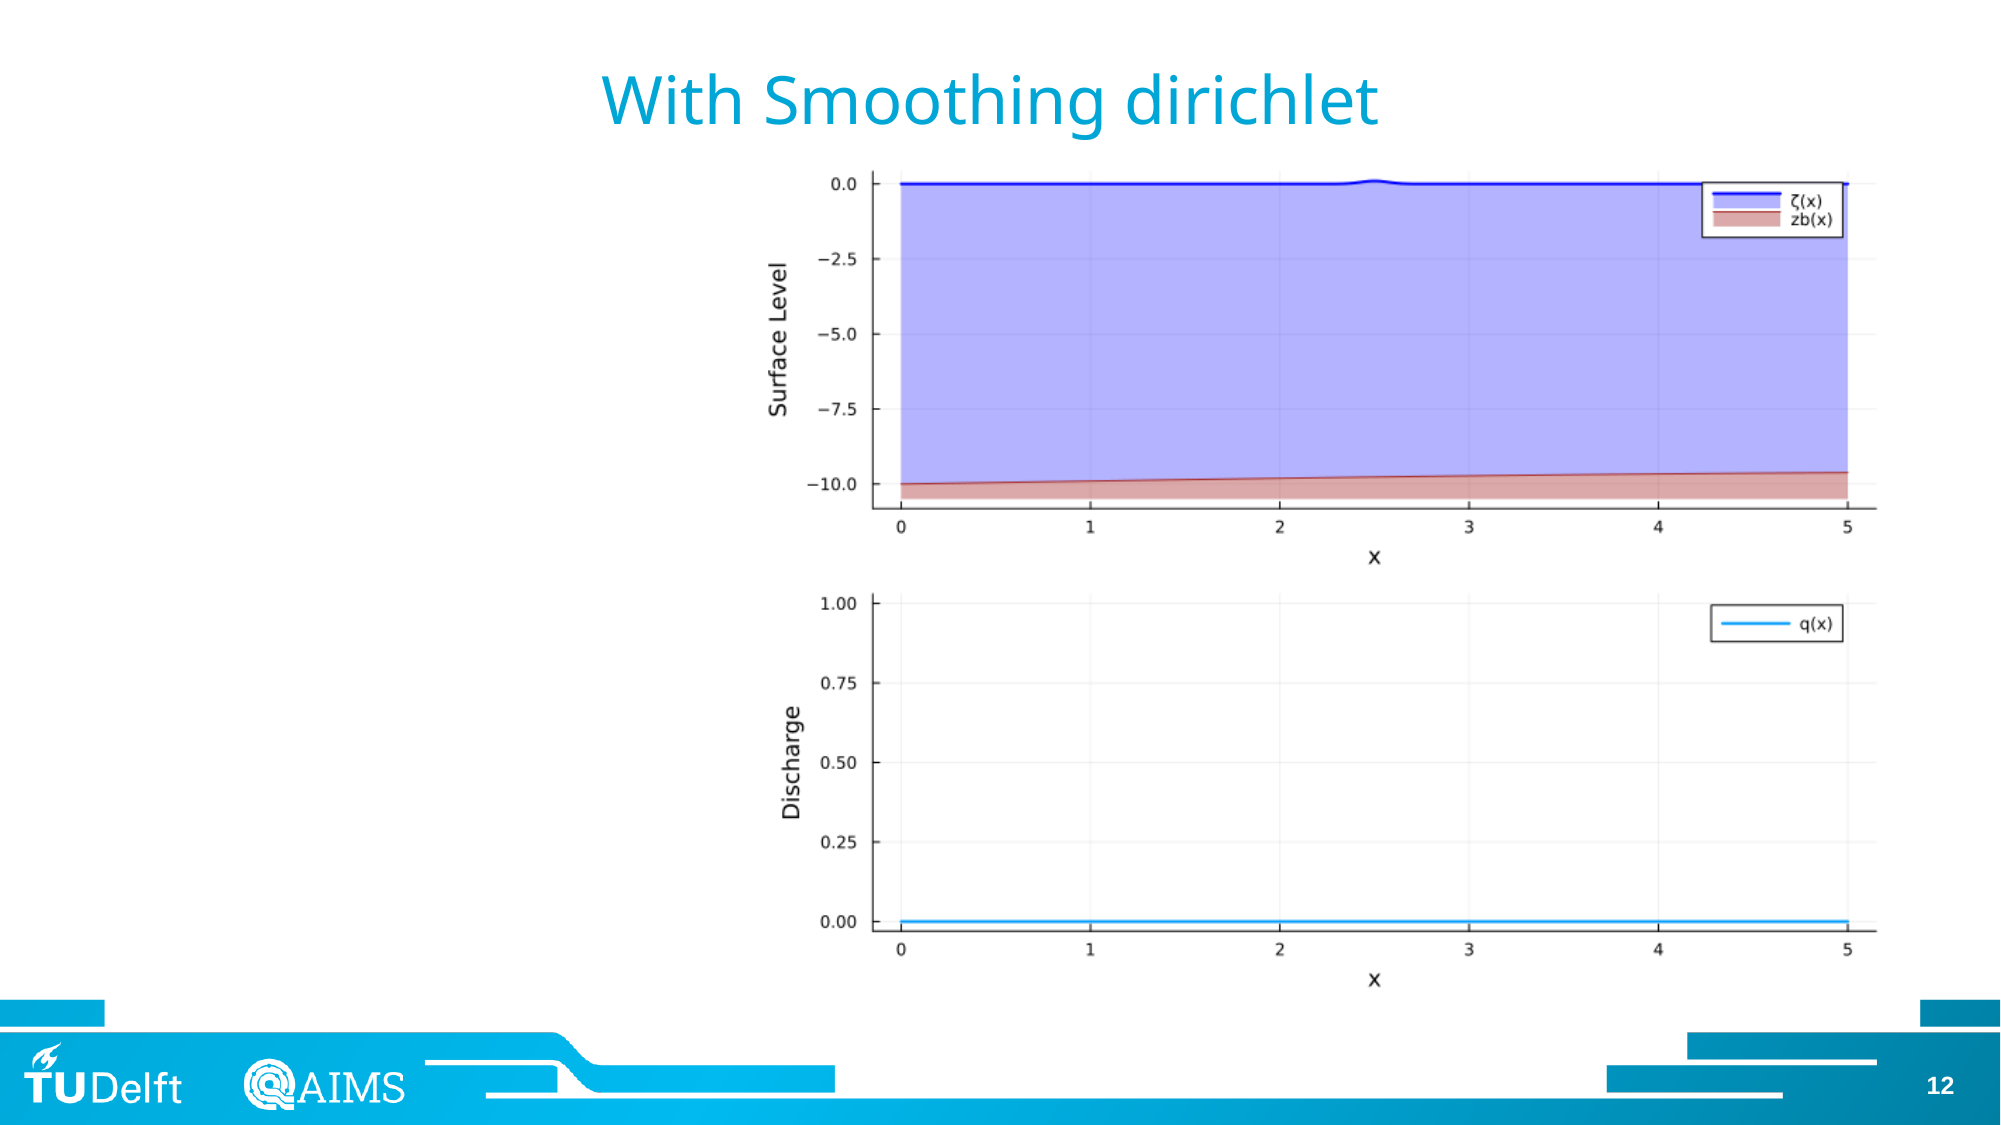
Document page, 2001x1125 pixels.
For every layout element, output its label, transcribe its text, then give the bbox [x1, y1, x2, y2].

text_box With Smoothing dirichlet [107, 59, 1893, 180]
picture [298, 1073, 326, 1102]
picture [169, 1077, 181, 1103]
picture [245, 1059, 295, 1109]
picture [330, 1073, 340, 1102]
picture [122, 1081, 140, 1103]
picture [384, 1073, 404, 1102]
picture [0, 0, 2001, 1098]
picture [344, 1073, 380, 1102]
picture [154, 1073, 167, 1102]
picture [93, 1073, 117, 1102]
slide_number 12 [1888, 1054, 1970, 1115]
picture [25, 1073, 51, 1102]
picture [33, 1047, 56, 1068]
picture [56, 1073, 84, 1103]
